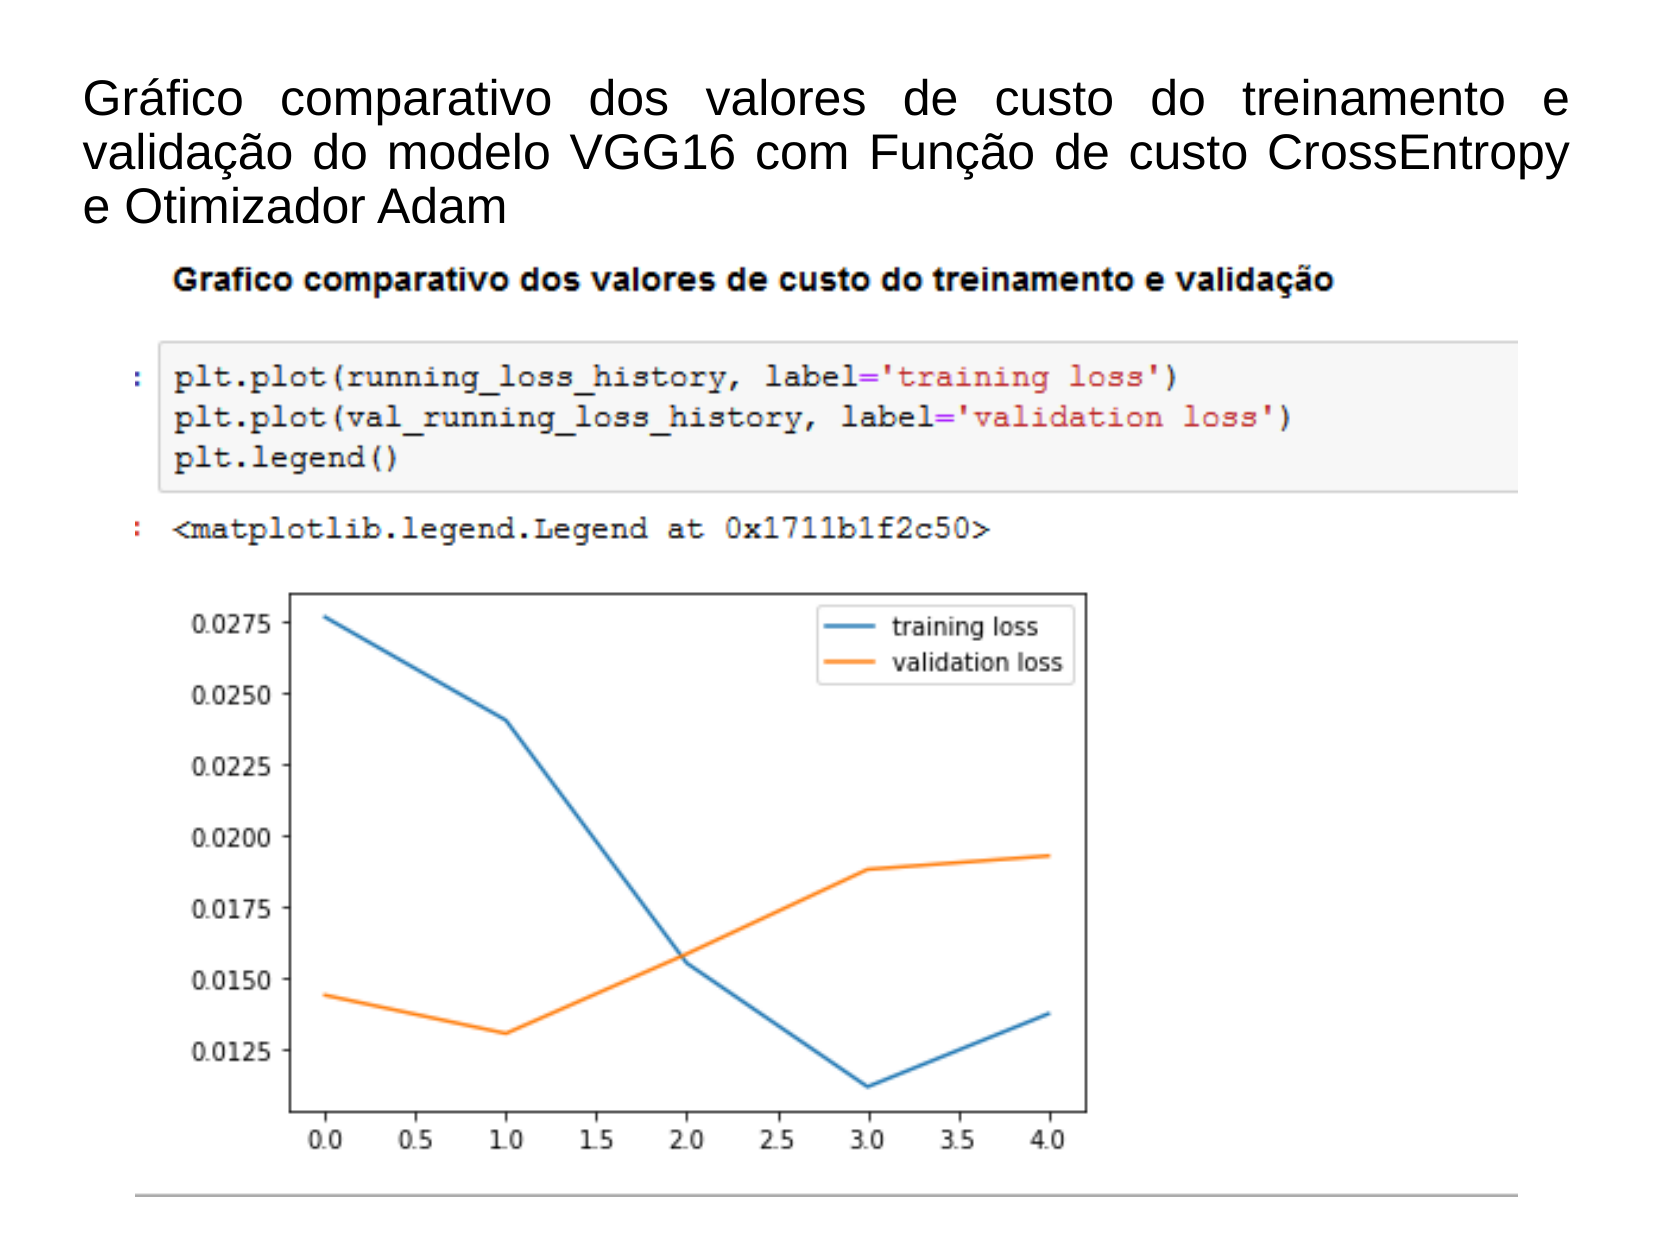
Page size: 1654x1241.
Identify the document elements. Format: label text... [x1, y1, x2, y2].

picture [135, 256, 1518, 1197]
title Gráfico comparativo dos valores de custo do treinamento e validação do modelo VGG16 com Função de custo CrossEntropy e Otimizador Adam [82, 49, 1571, 257]
